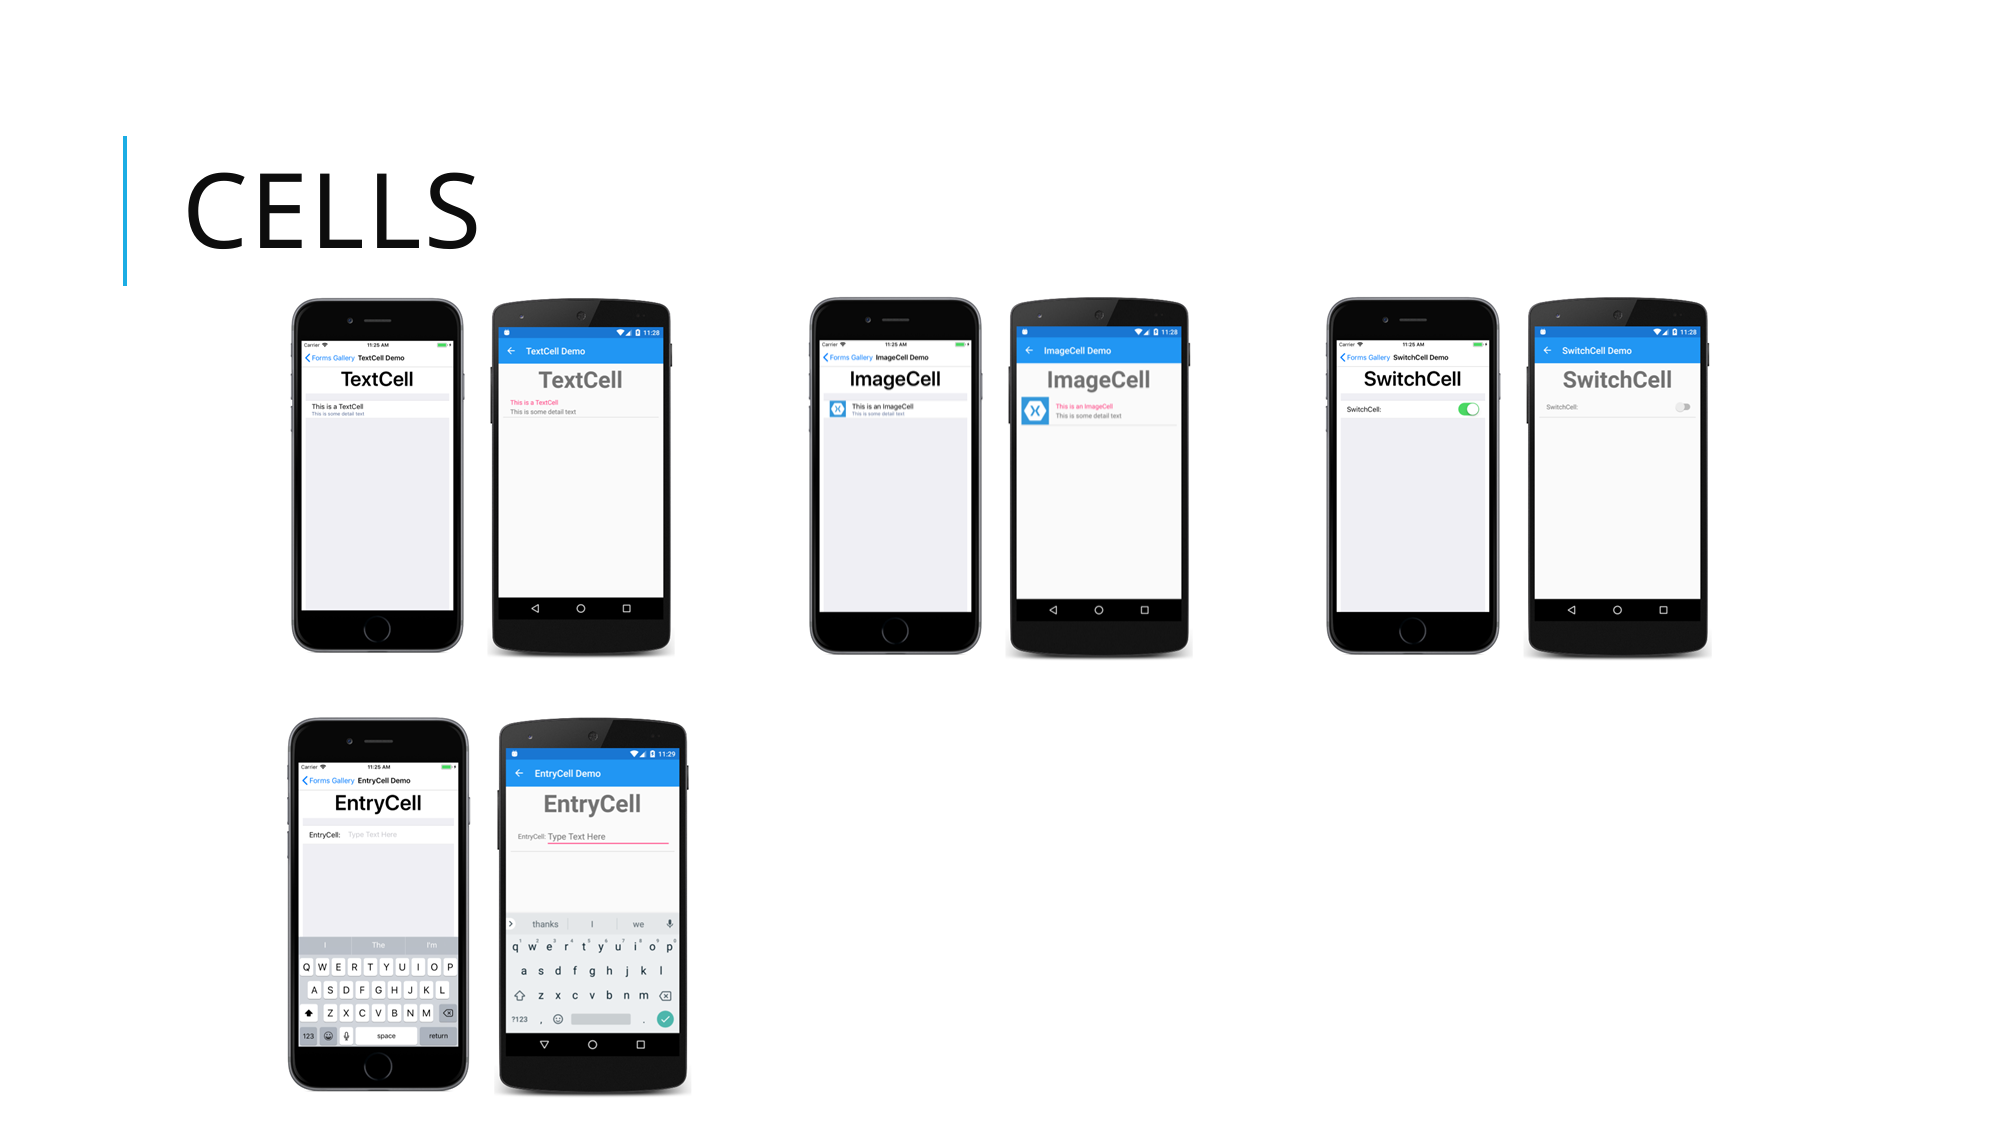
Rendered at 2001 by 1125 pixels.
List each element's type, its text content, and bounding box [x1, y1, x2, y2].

picture [800, 289, 1200, 663]
picture [279, 708, 698, 1099]
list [283, 290, 683, 662]
title Cells [168, 96, 1763, 342]
picture [1317, 289, 1716, 664]
